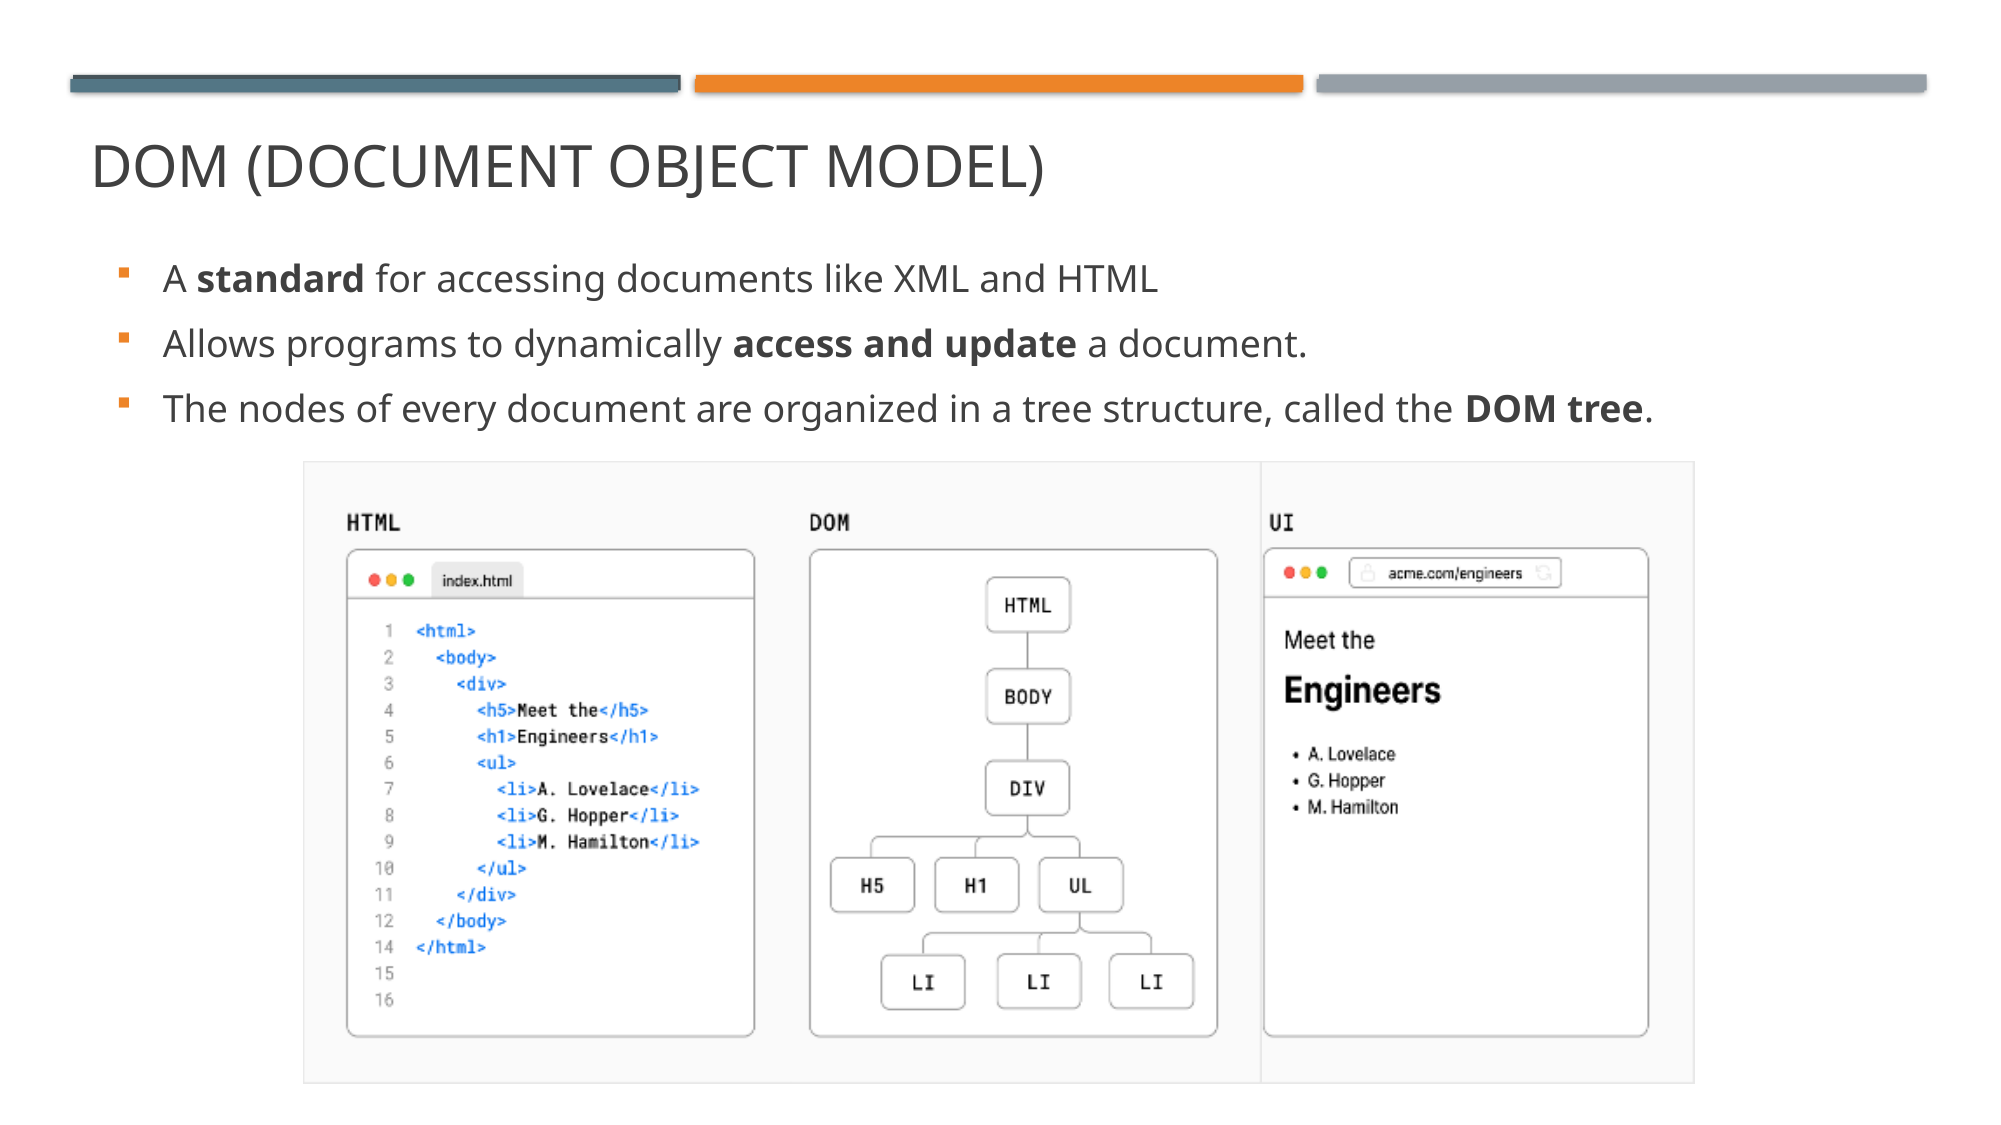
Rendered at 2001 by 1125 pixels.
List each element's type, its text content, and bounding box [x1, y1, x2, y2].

list A standard for accessing documents like XML and HTML Allows programs to dynamically access and update a document. The nodes of every document are organized in a tree structure, called the DOM tree. [100, 247, 1924, 844]
title DOM (Document object model) [75, 113, 1924, 207]
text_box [303, 461, 1696, 1085]
